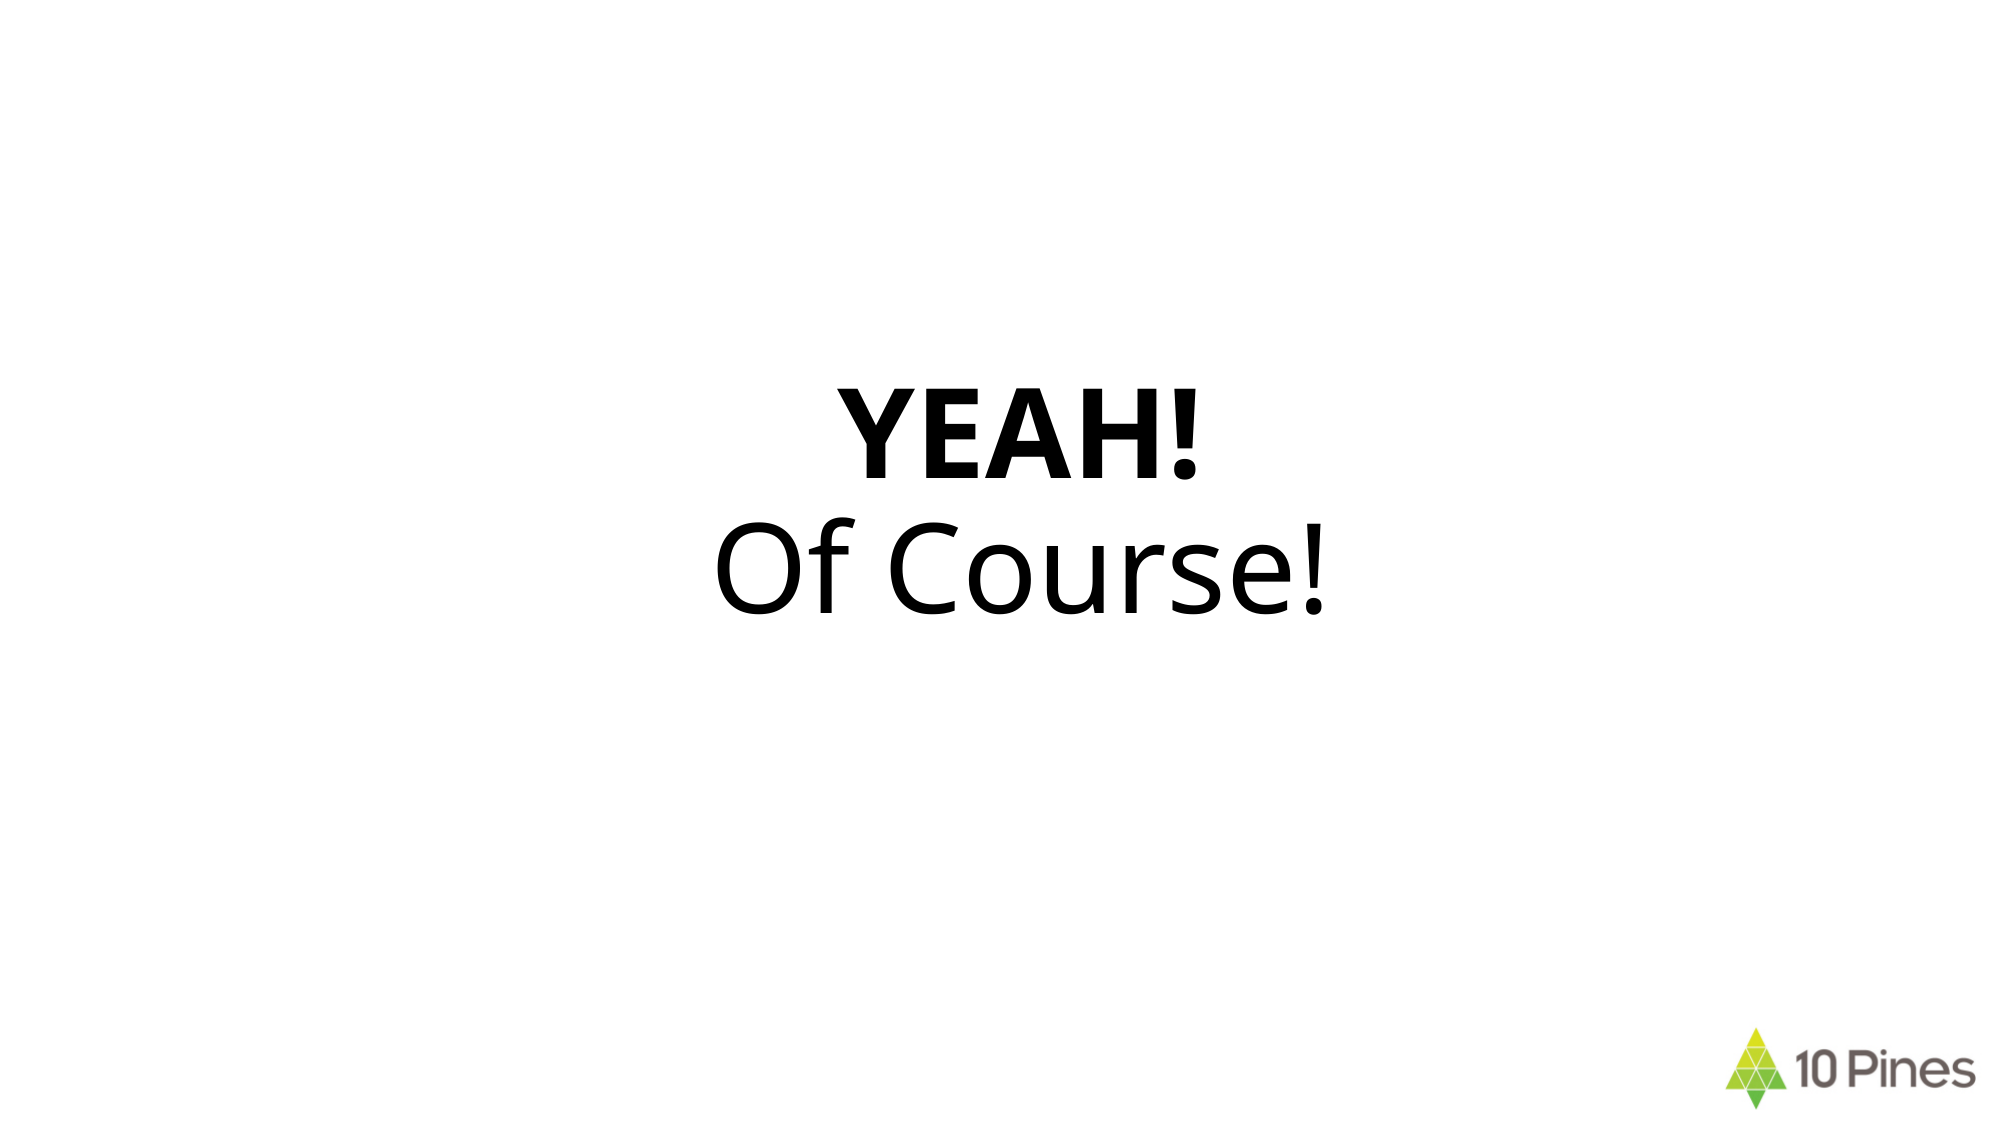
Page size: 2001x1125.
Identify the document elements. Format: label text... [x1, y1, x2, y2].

title YEAH! Of Course! [158, 312, 1884, 698]
picture [1709, 1013, 1992, 1124]
